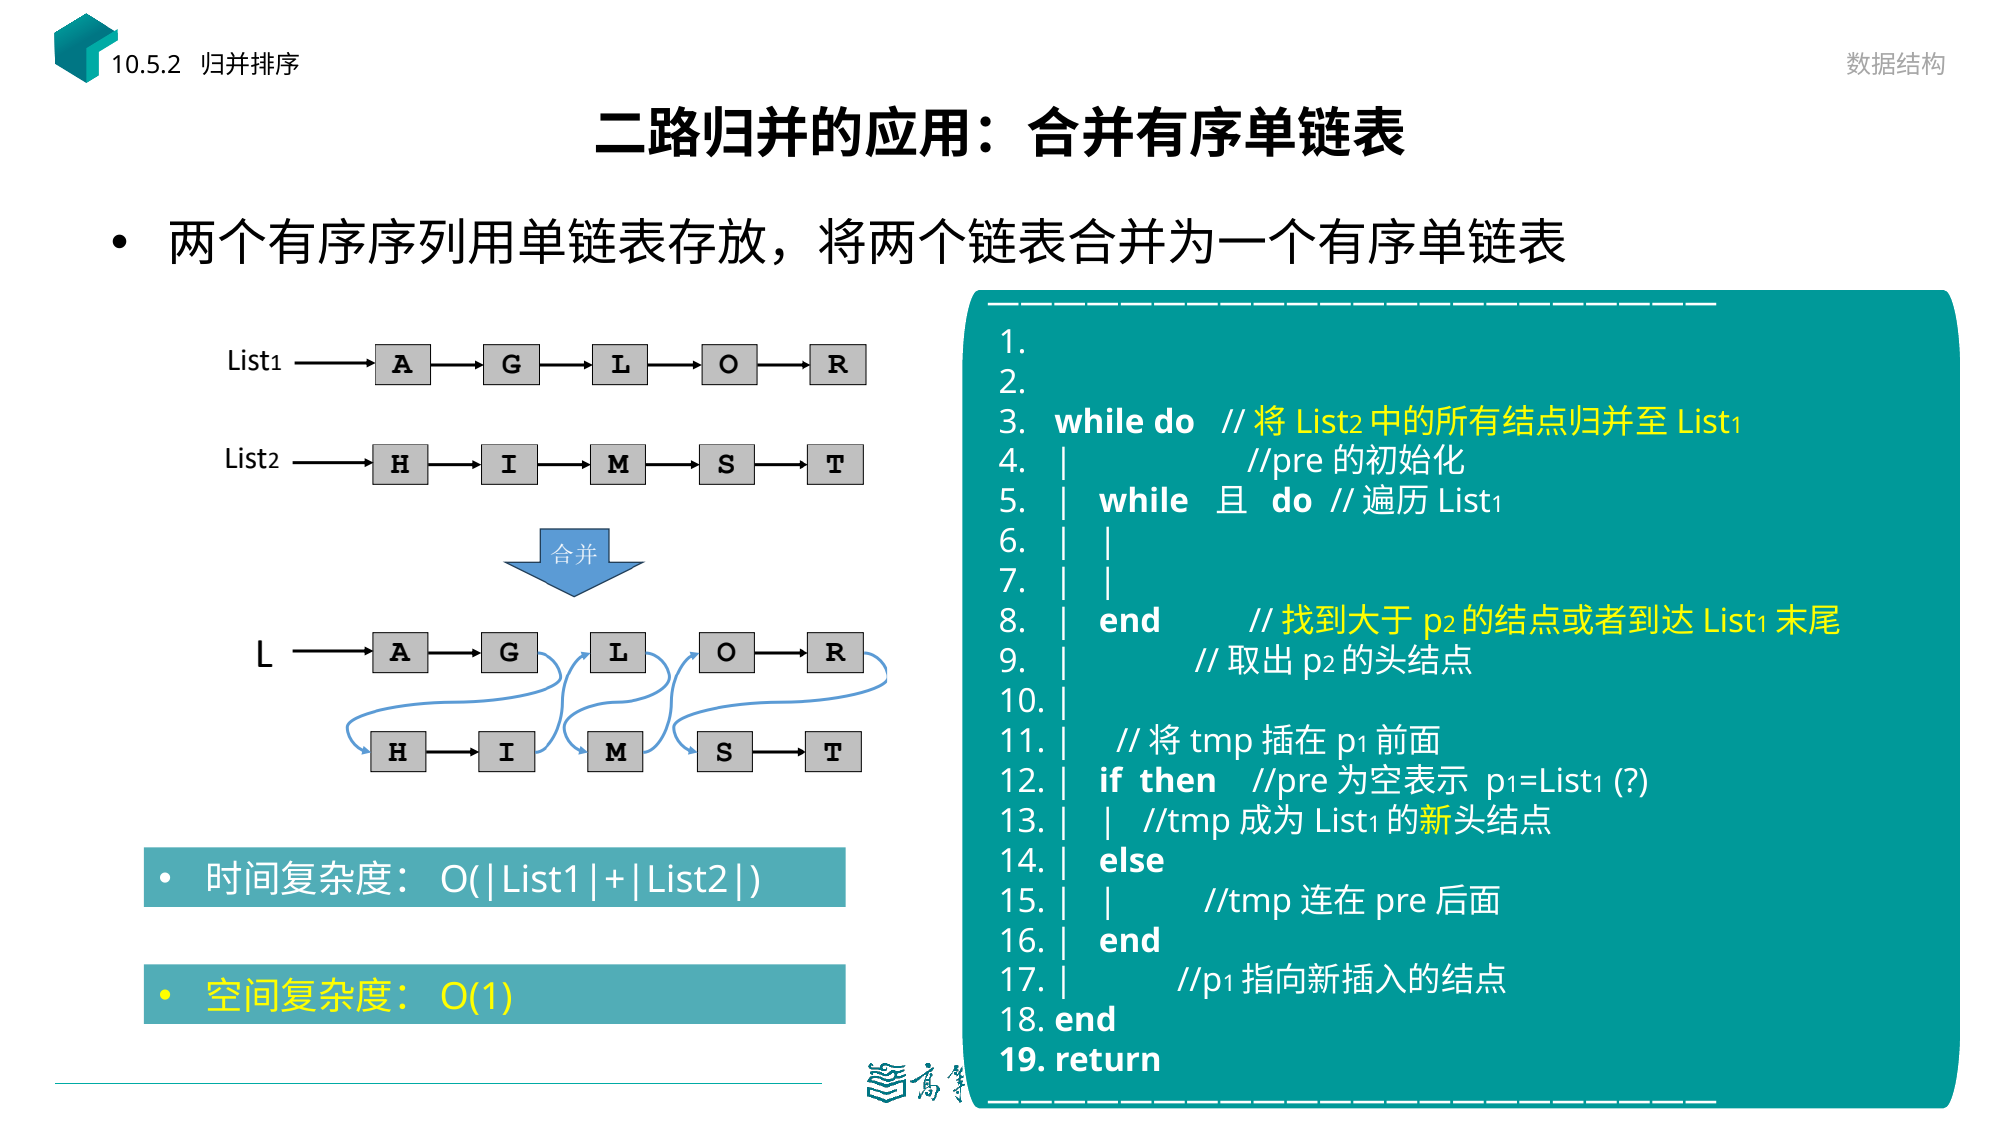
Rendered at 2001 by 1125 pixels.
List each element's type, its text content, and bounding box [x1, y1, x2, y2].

title 二路归并的应用：合并有序单链表 [137, 92, 1863, 178]
subtitle 10.5.2 归并排序 [95, 44, 894, 99]
list 数据结构 [1115, 32, 1962, 86]
list 两个有序序列用单链表存放，将两个链表合并为一个有序单链表 [95, 209, 1910, 347]
picture [204, 330, 887, 788]
picture [867, 1063, 970, 1103]
text_box 时间复杂度：O(|List1|+|List2|) [143, 847, 846, 907]
text_box 空间复杂度：O(1) [143, 964, 846, 1024]
